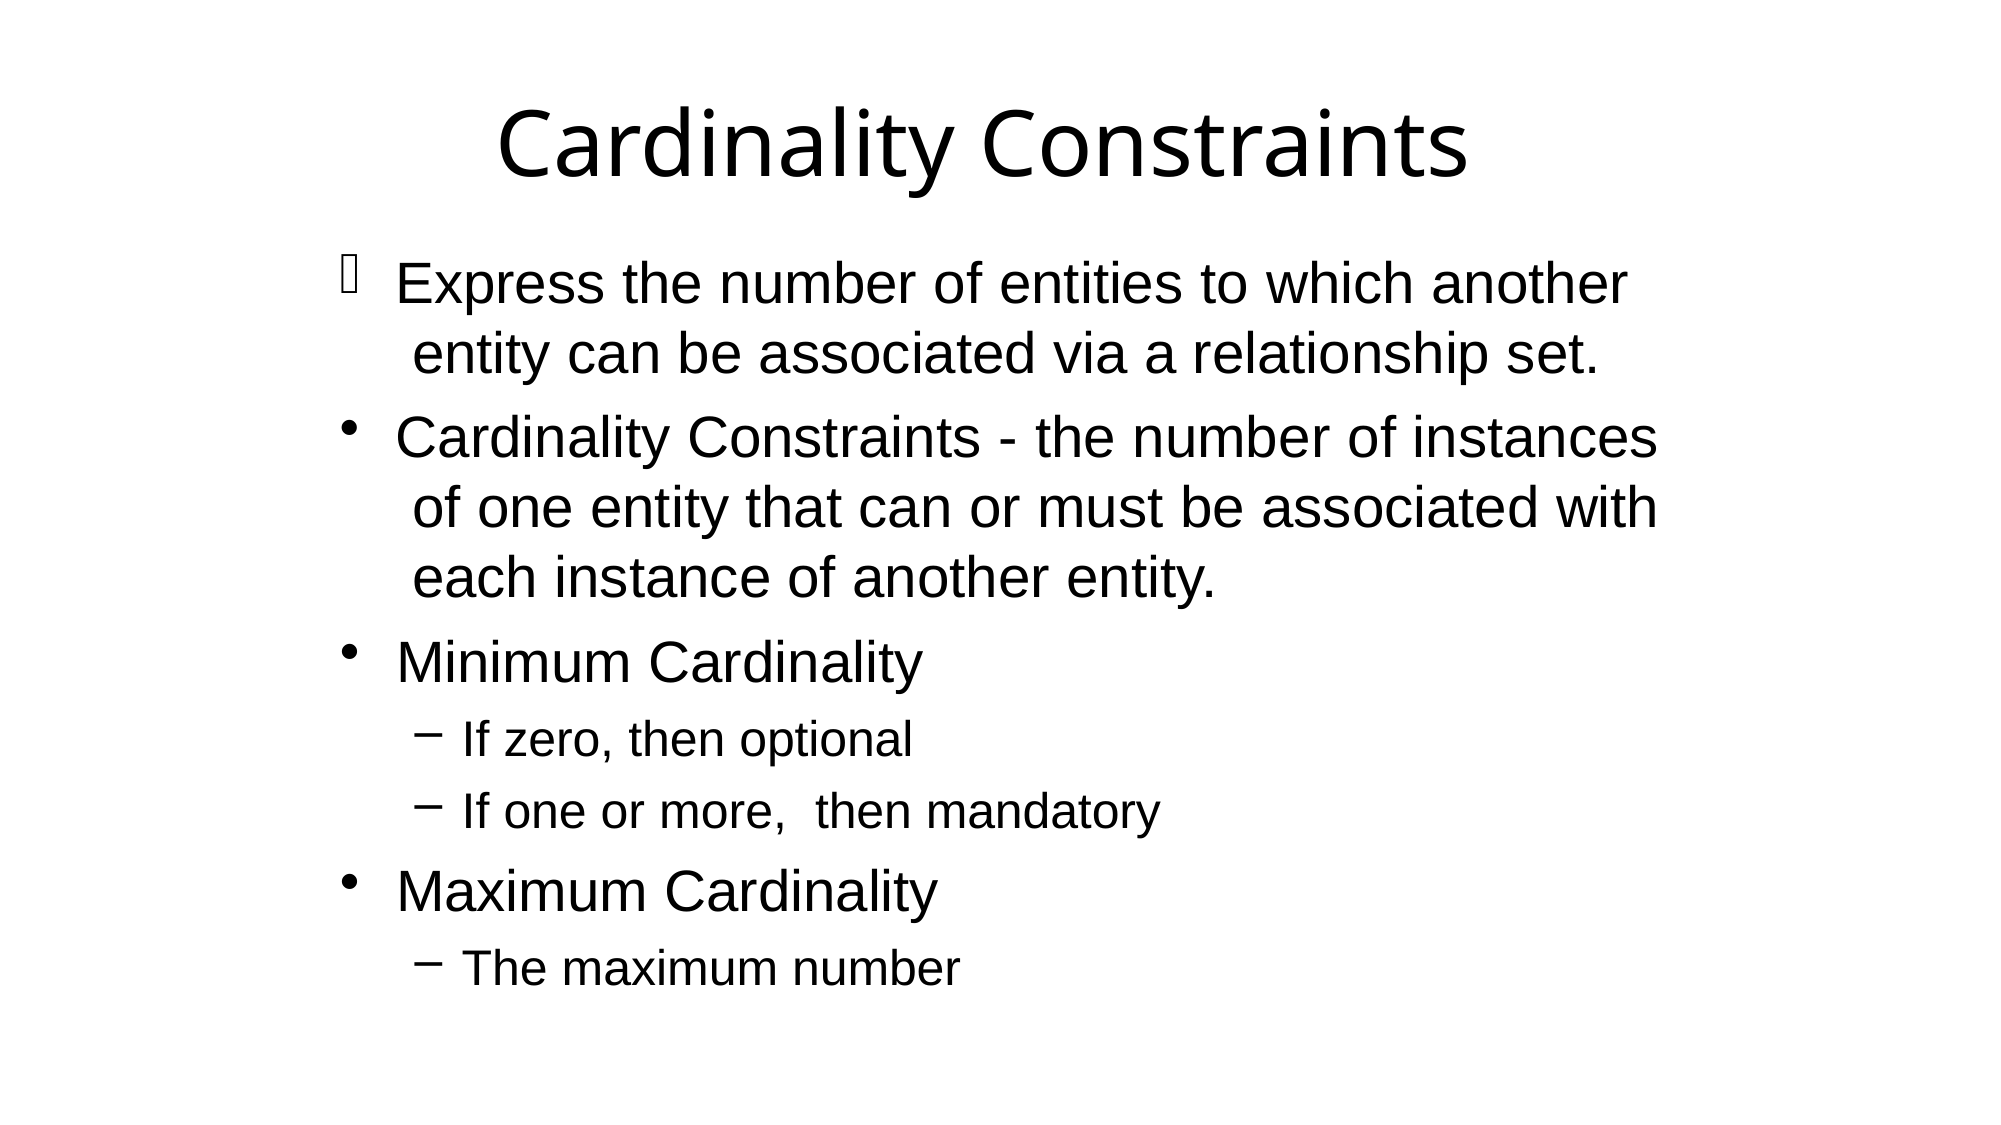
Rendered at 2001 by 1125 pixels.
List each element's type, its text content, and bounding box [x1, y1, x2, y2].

text_box Express the number of entities to which another entity can be associated via a relationship set. Cardinality Constraints - the number of instances of one entity that can or must be associated with each instance of another entity. Minimum Cardinality If zero, then optional If one or more, then mandatory Maximum Cardinality The maximum number [337, 243, 1660, 996]
title Cardinality Constraints [493, 43, 1506, 234]
